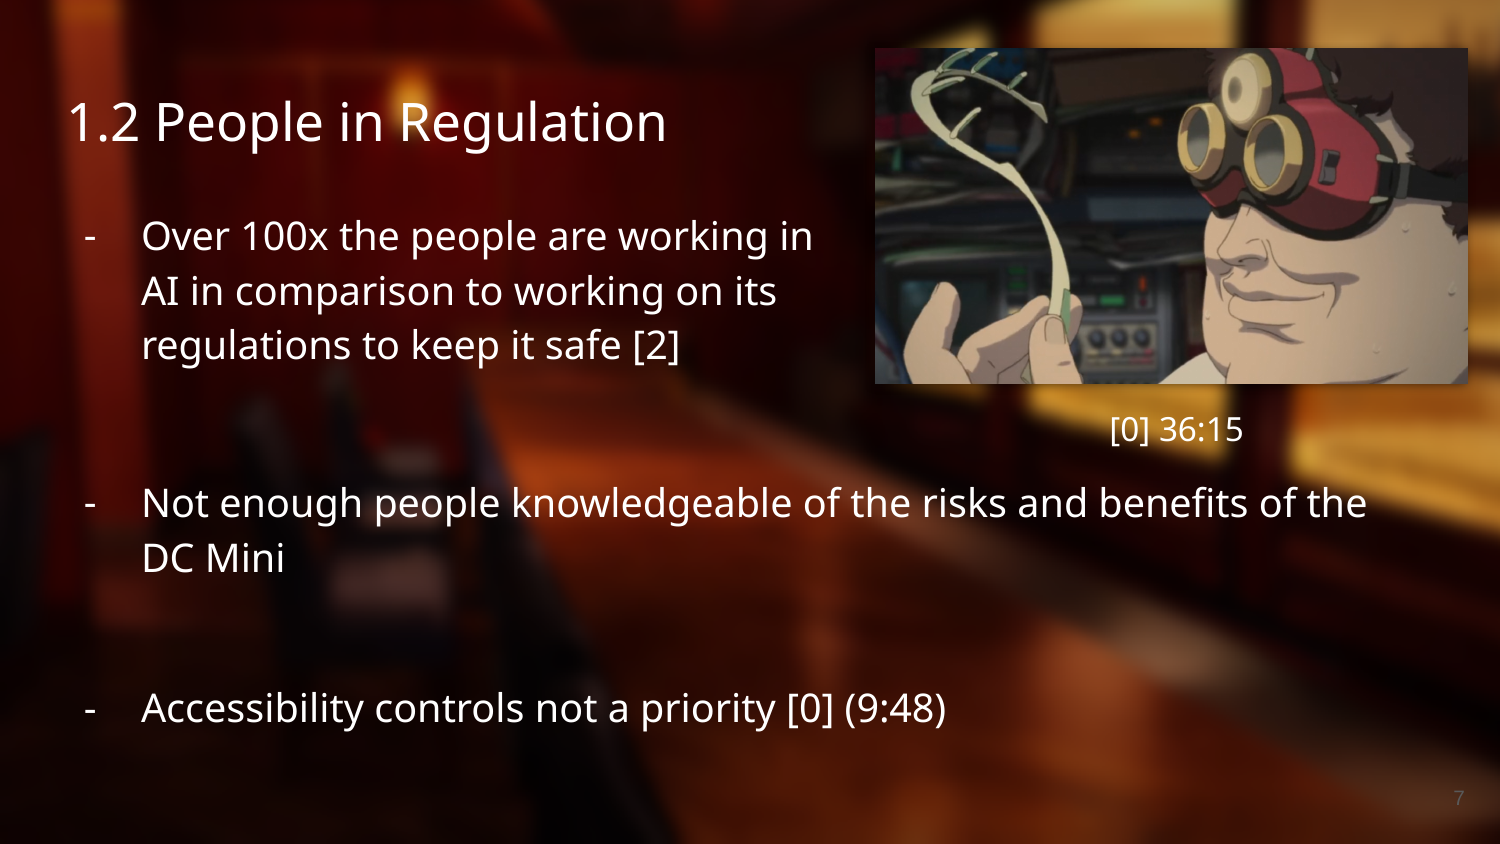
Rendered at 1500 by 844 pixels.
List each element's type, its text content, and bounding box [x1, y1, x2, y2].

title 1.2 People in Regulation [51, 72, 867, 167]
text_box Not enough people knowledgeable of the risks and benefits of the DC Mini Accessibility controls not a priority [0] (9:48) [51, 455, 1389, 746]
list Over 100x the people are working in AI in comparison to working on its regulations to keep it safe [2] [51, 189, 850, 409]
picture [0, 0, 1500, 844]
text_box [0] 36:15 [1094, 393, 1286, 455]
slide_number 7 [1389, 764, 1480, 830]
